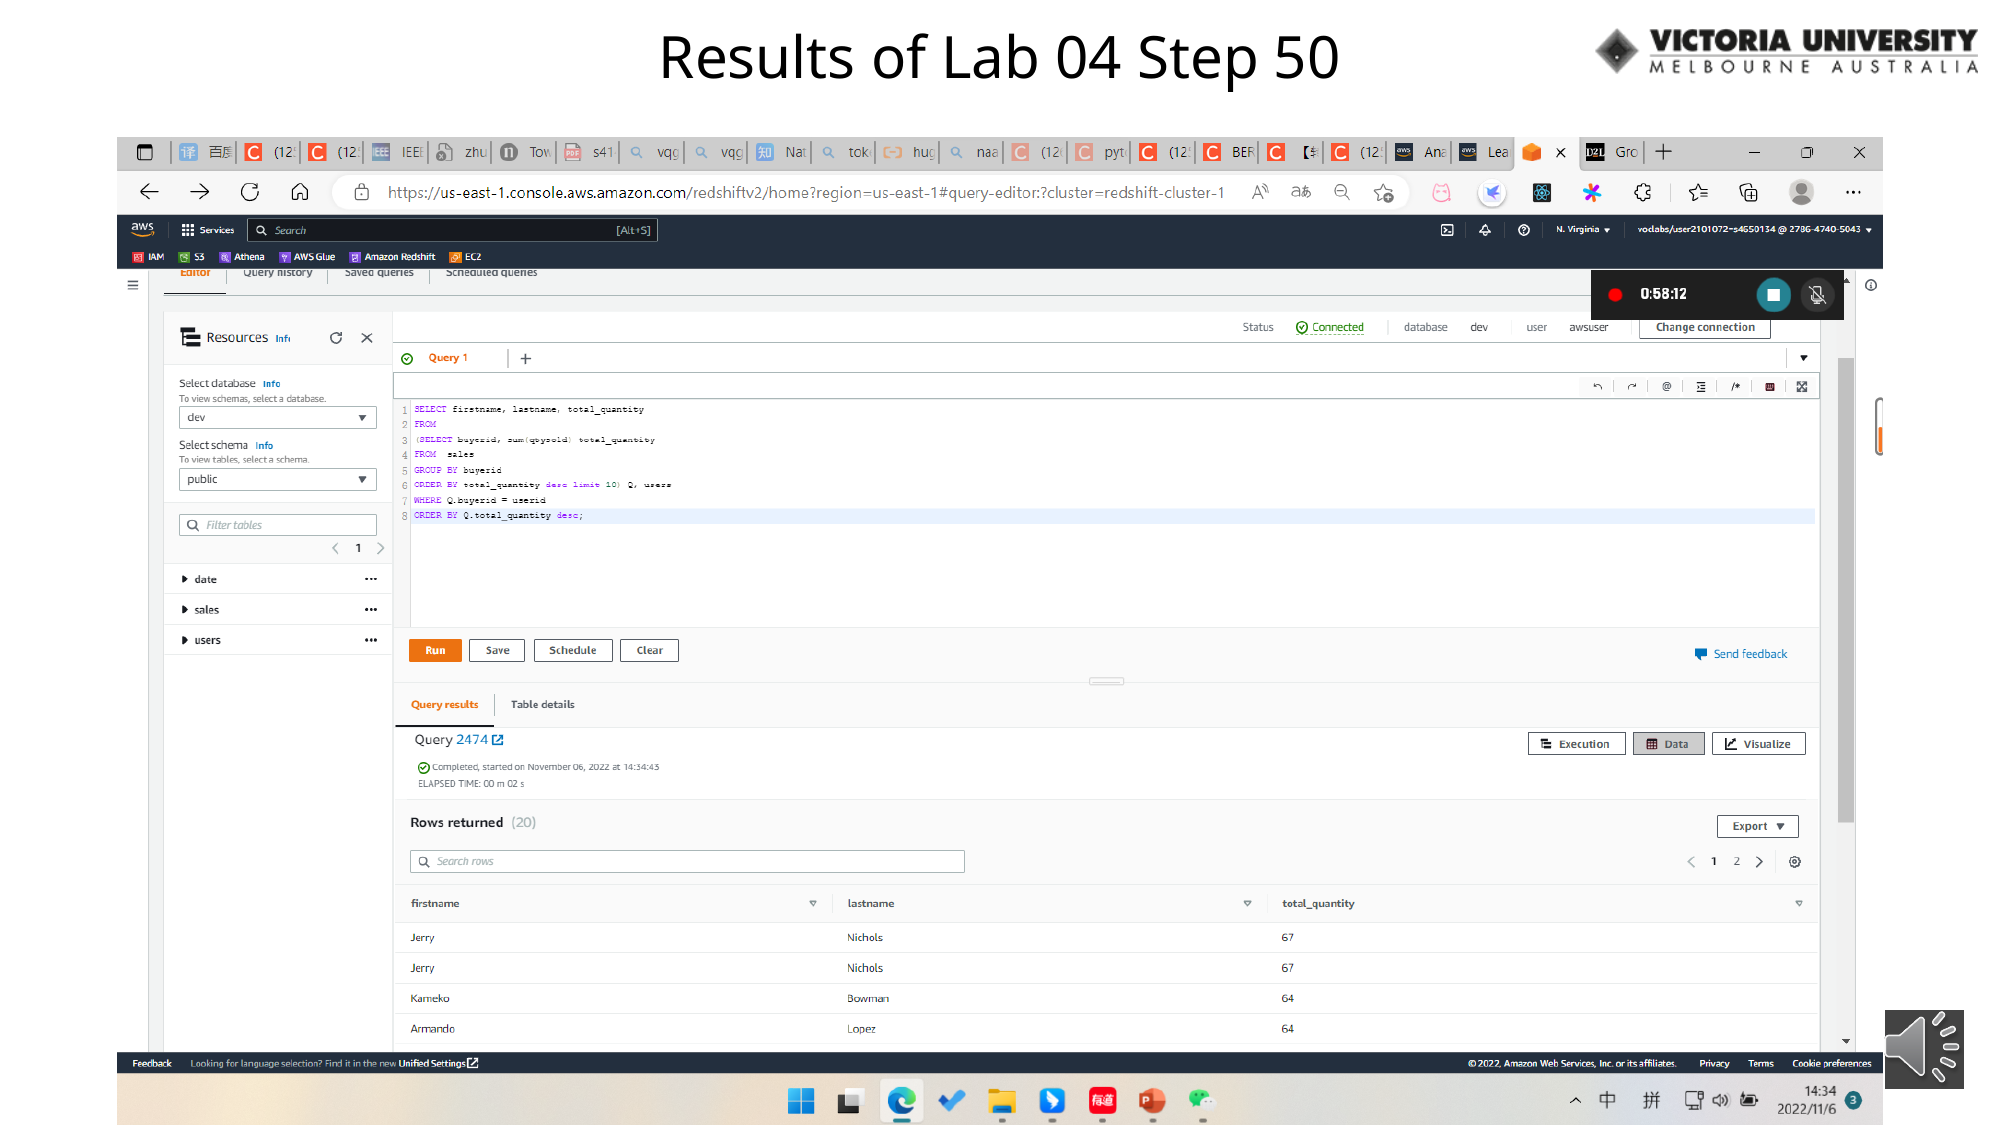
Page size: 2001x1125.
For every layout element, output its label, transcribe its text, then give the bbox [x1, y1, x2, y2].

picture [1595, 28, 1978, 74]
picture [117, 137, 1965, 1125]
title Results of Lab 04 Step 50 [492, 25, 1508, 95]
